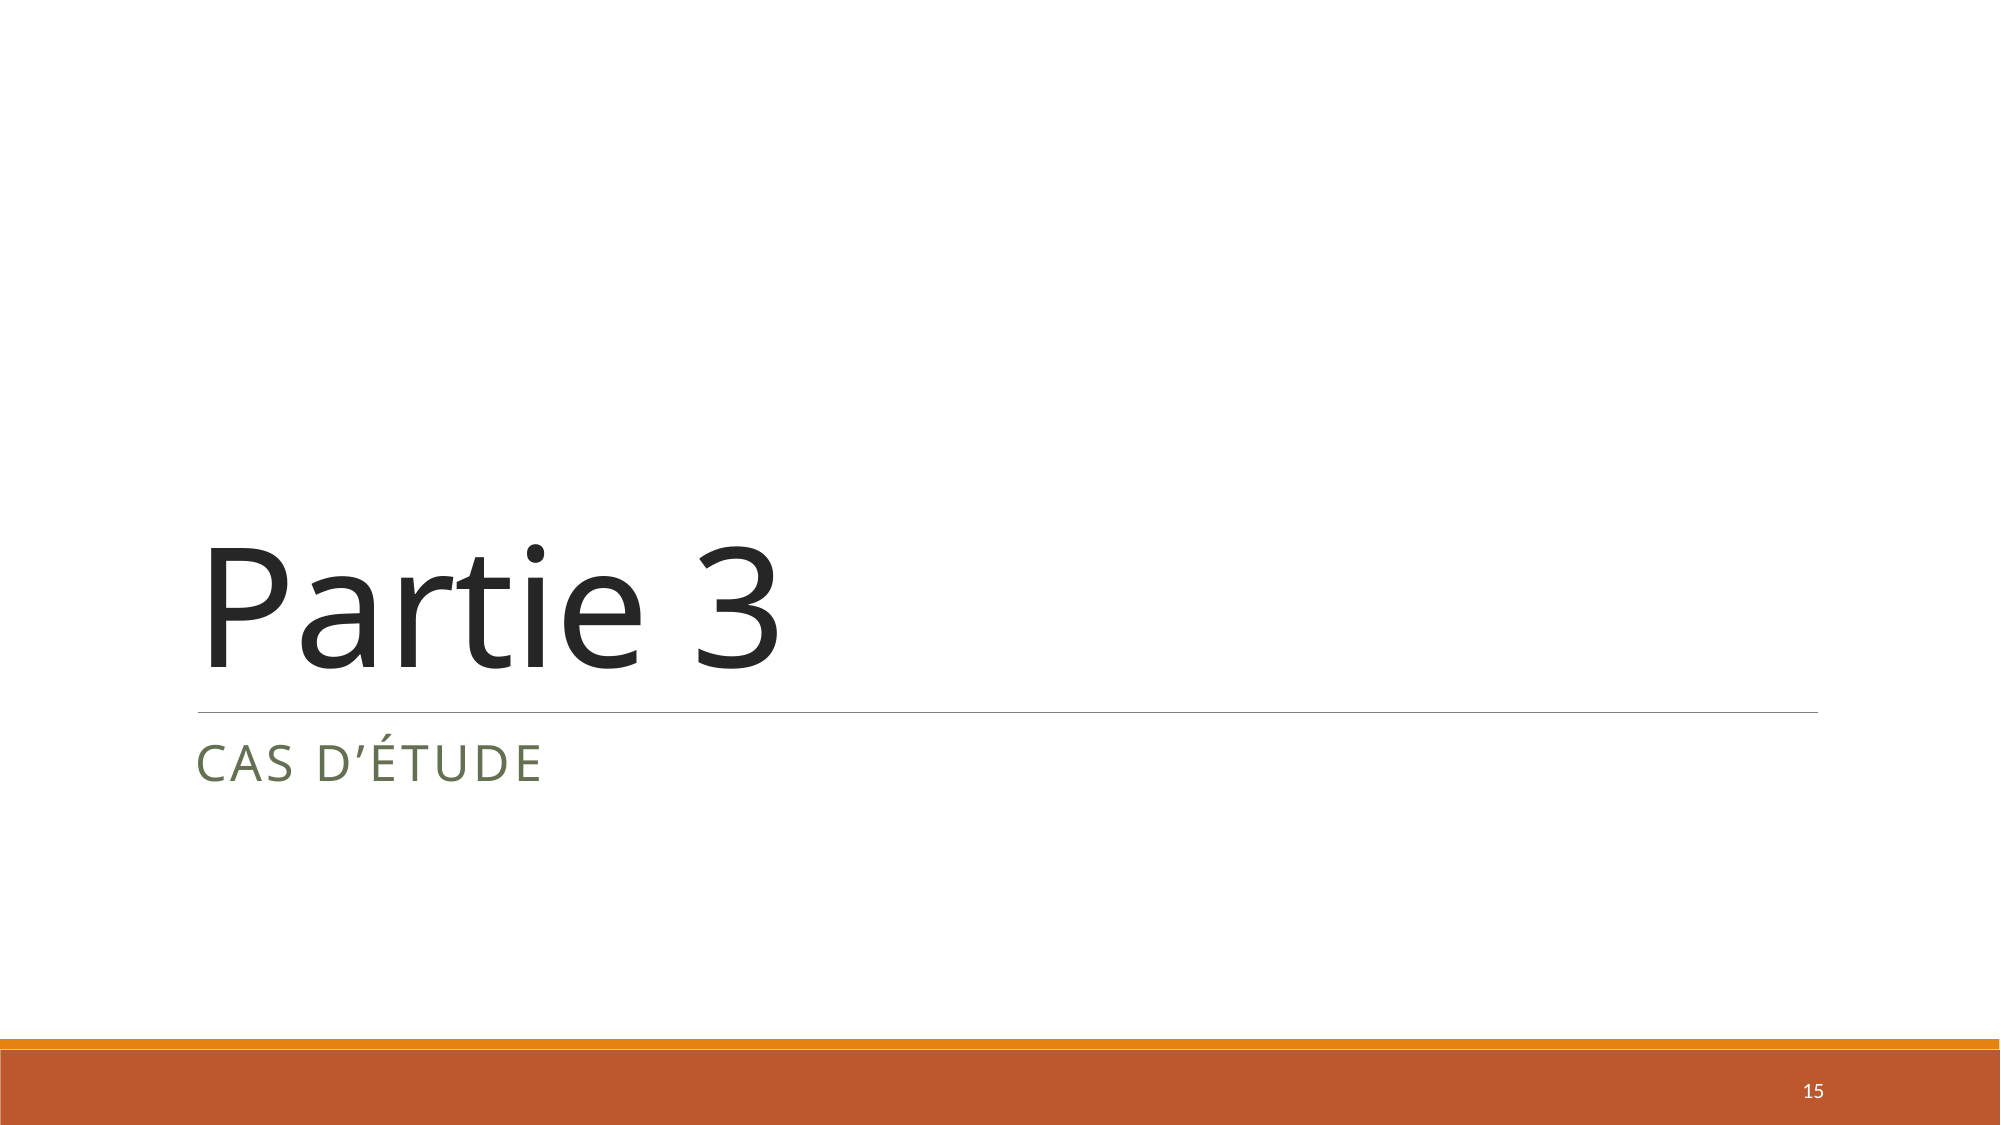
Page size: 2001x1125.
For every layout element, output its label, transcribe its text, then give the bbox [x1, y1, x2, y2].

slide_number 15 [1624, 1059, 1840, 1120]
list Cas d’étude [180, 730, 1830, 918]
title Partie 3 [180, 124, 1830, 710]
